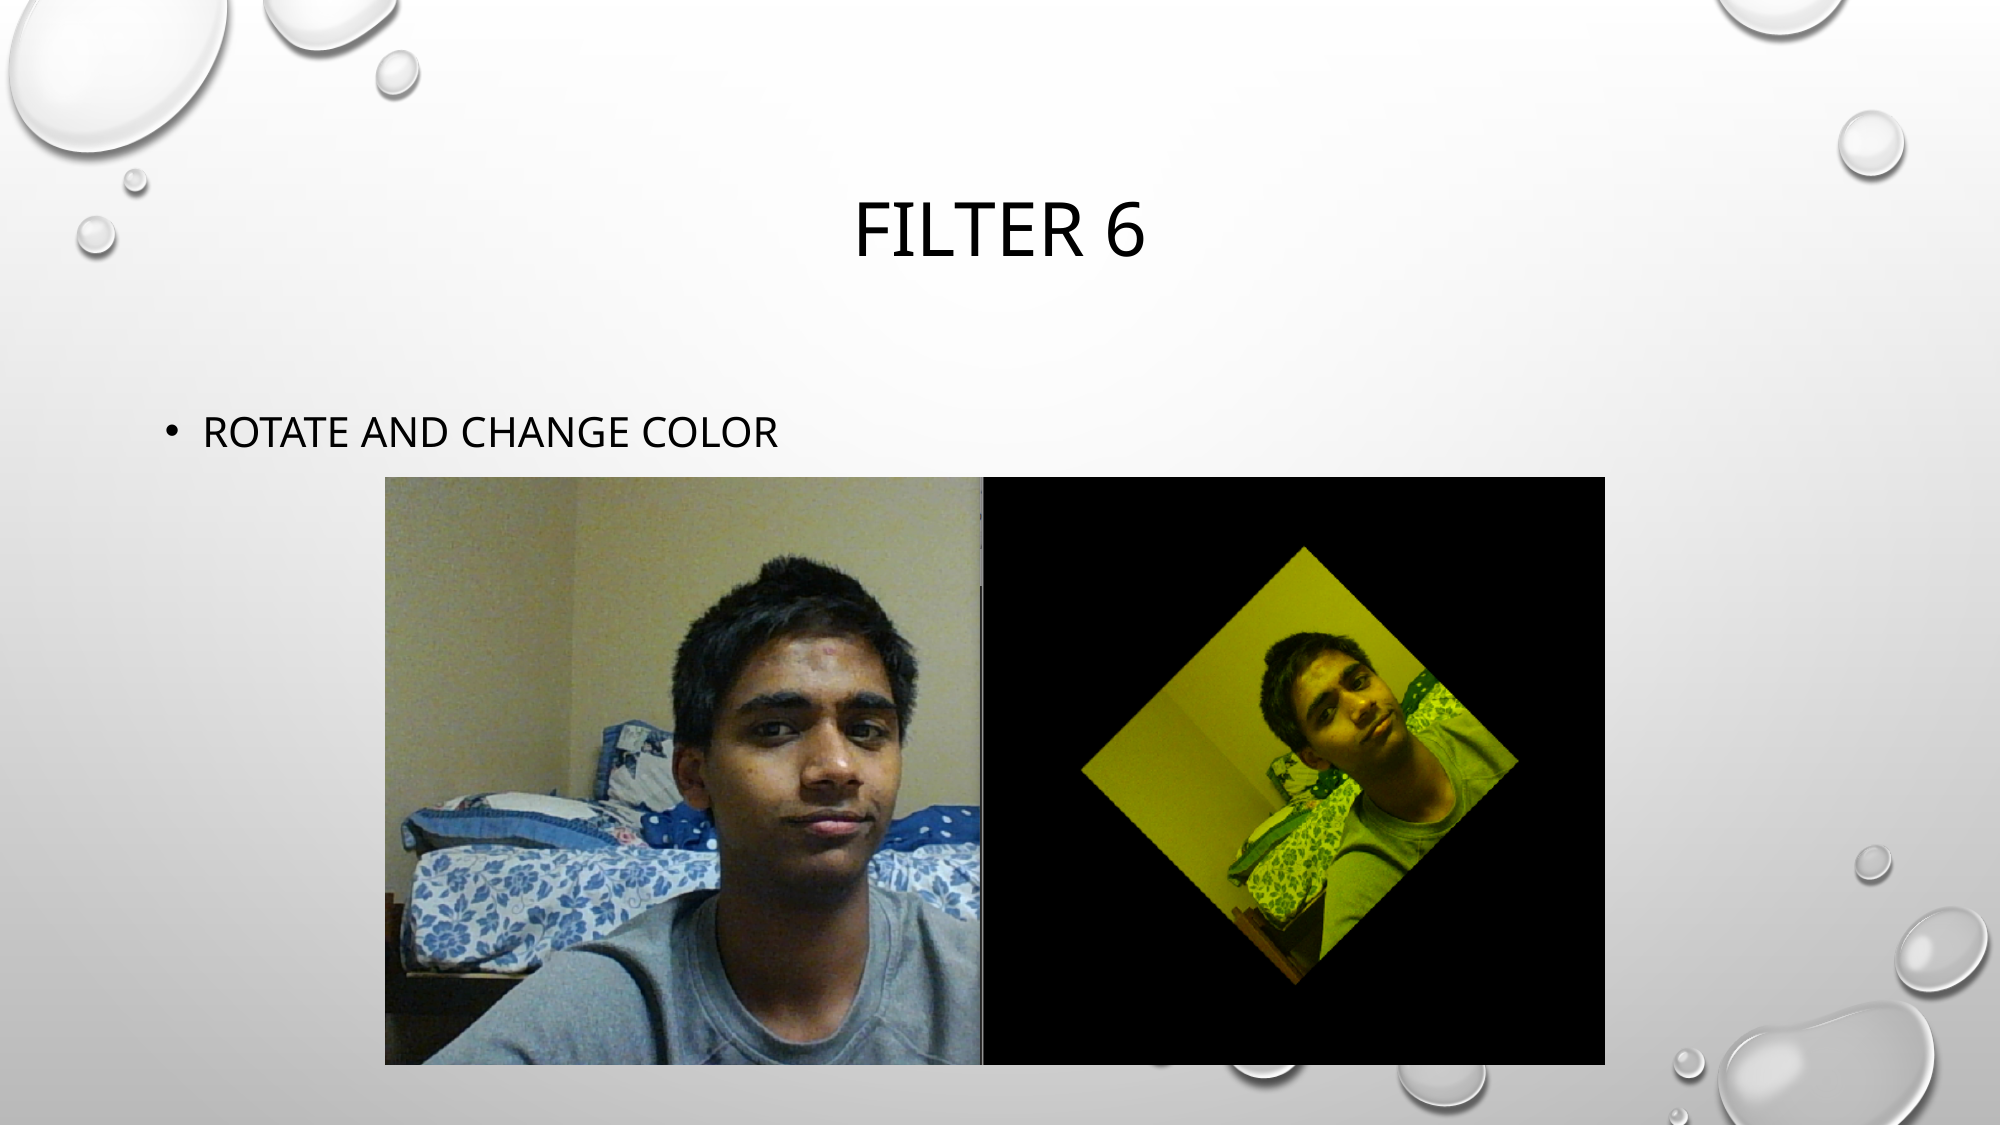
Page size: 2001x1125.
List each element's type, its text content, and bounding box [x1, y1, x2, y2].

picture [0, 0, 2000, 1125]
title Filter 6 [149, 101, 1851, 364]
list Rotate and change color [149, 388, 1850, 950]
